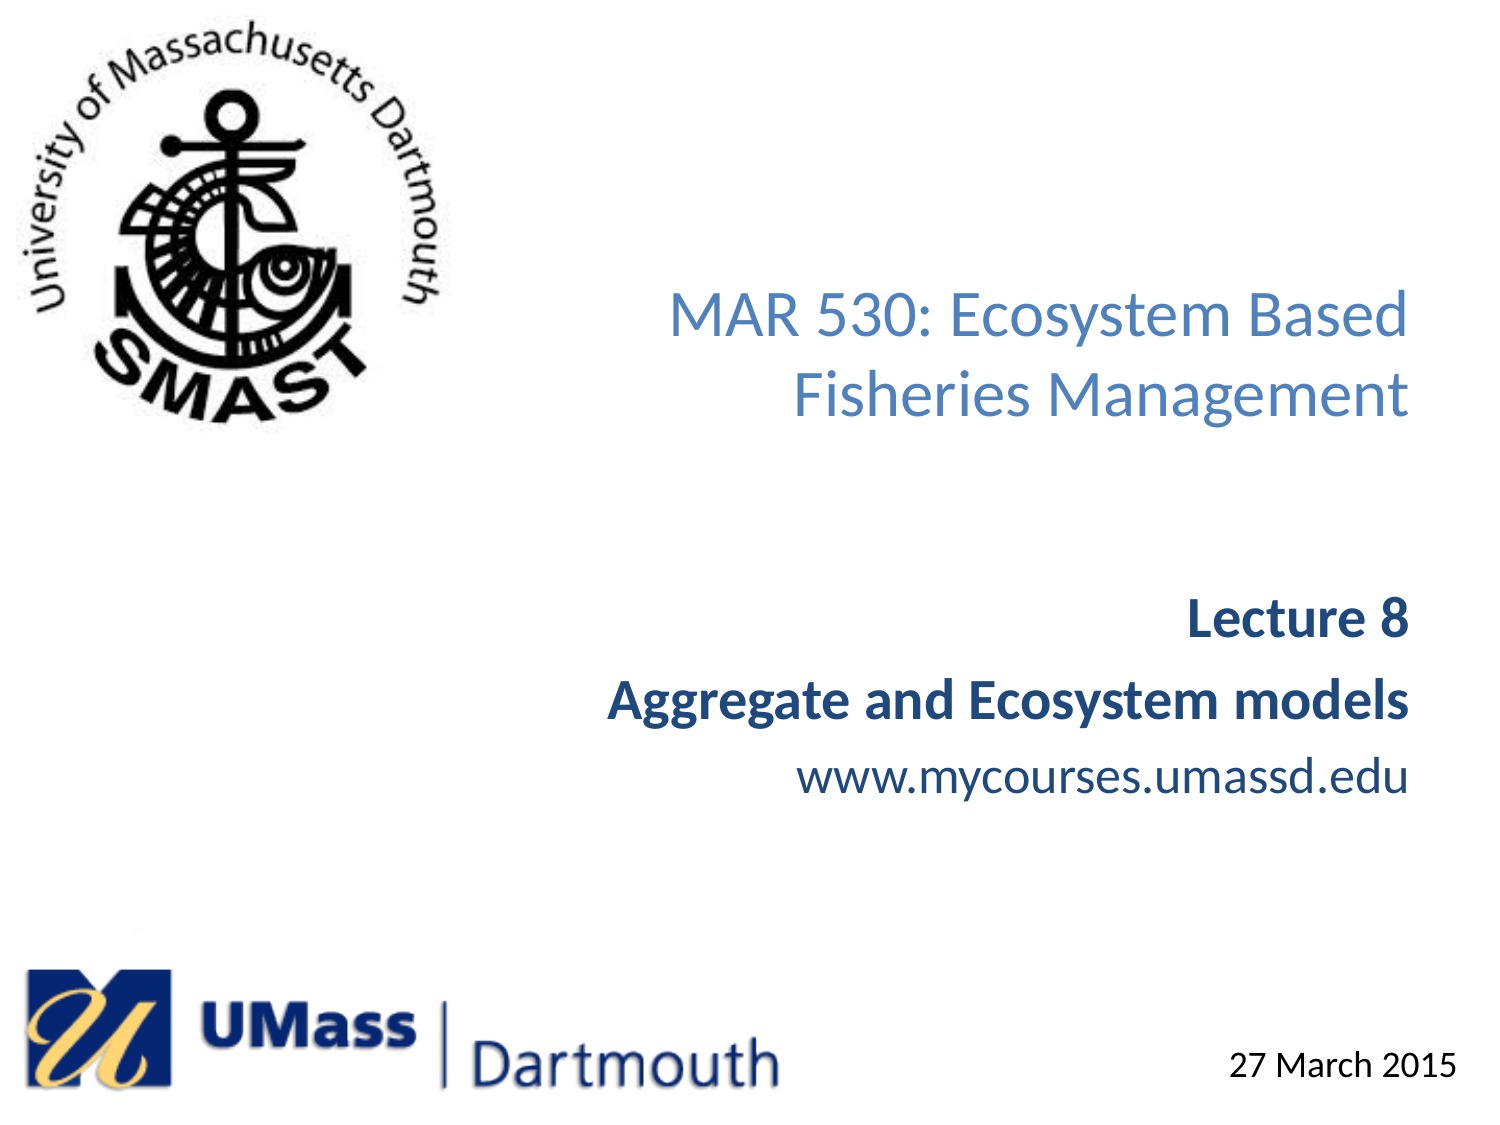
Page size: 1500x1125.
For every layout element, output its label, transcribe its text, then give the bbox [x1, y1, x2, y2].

text_box 27 March 2015 [877, 1032, 1473, 1093]
picture [0, 928, 807, 1125]
list Lecture 8 Aggregate and Ecosystem models www.mycourses.umassd.edu [178, 572, 1425, 986]
title MAR 530: Ecosystem Based Fisheries Management [525, 234, 1425, 465]
picture [0, 0, 469, 469]
